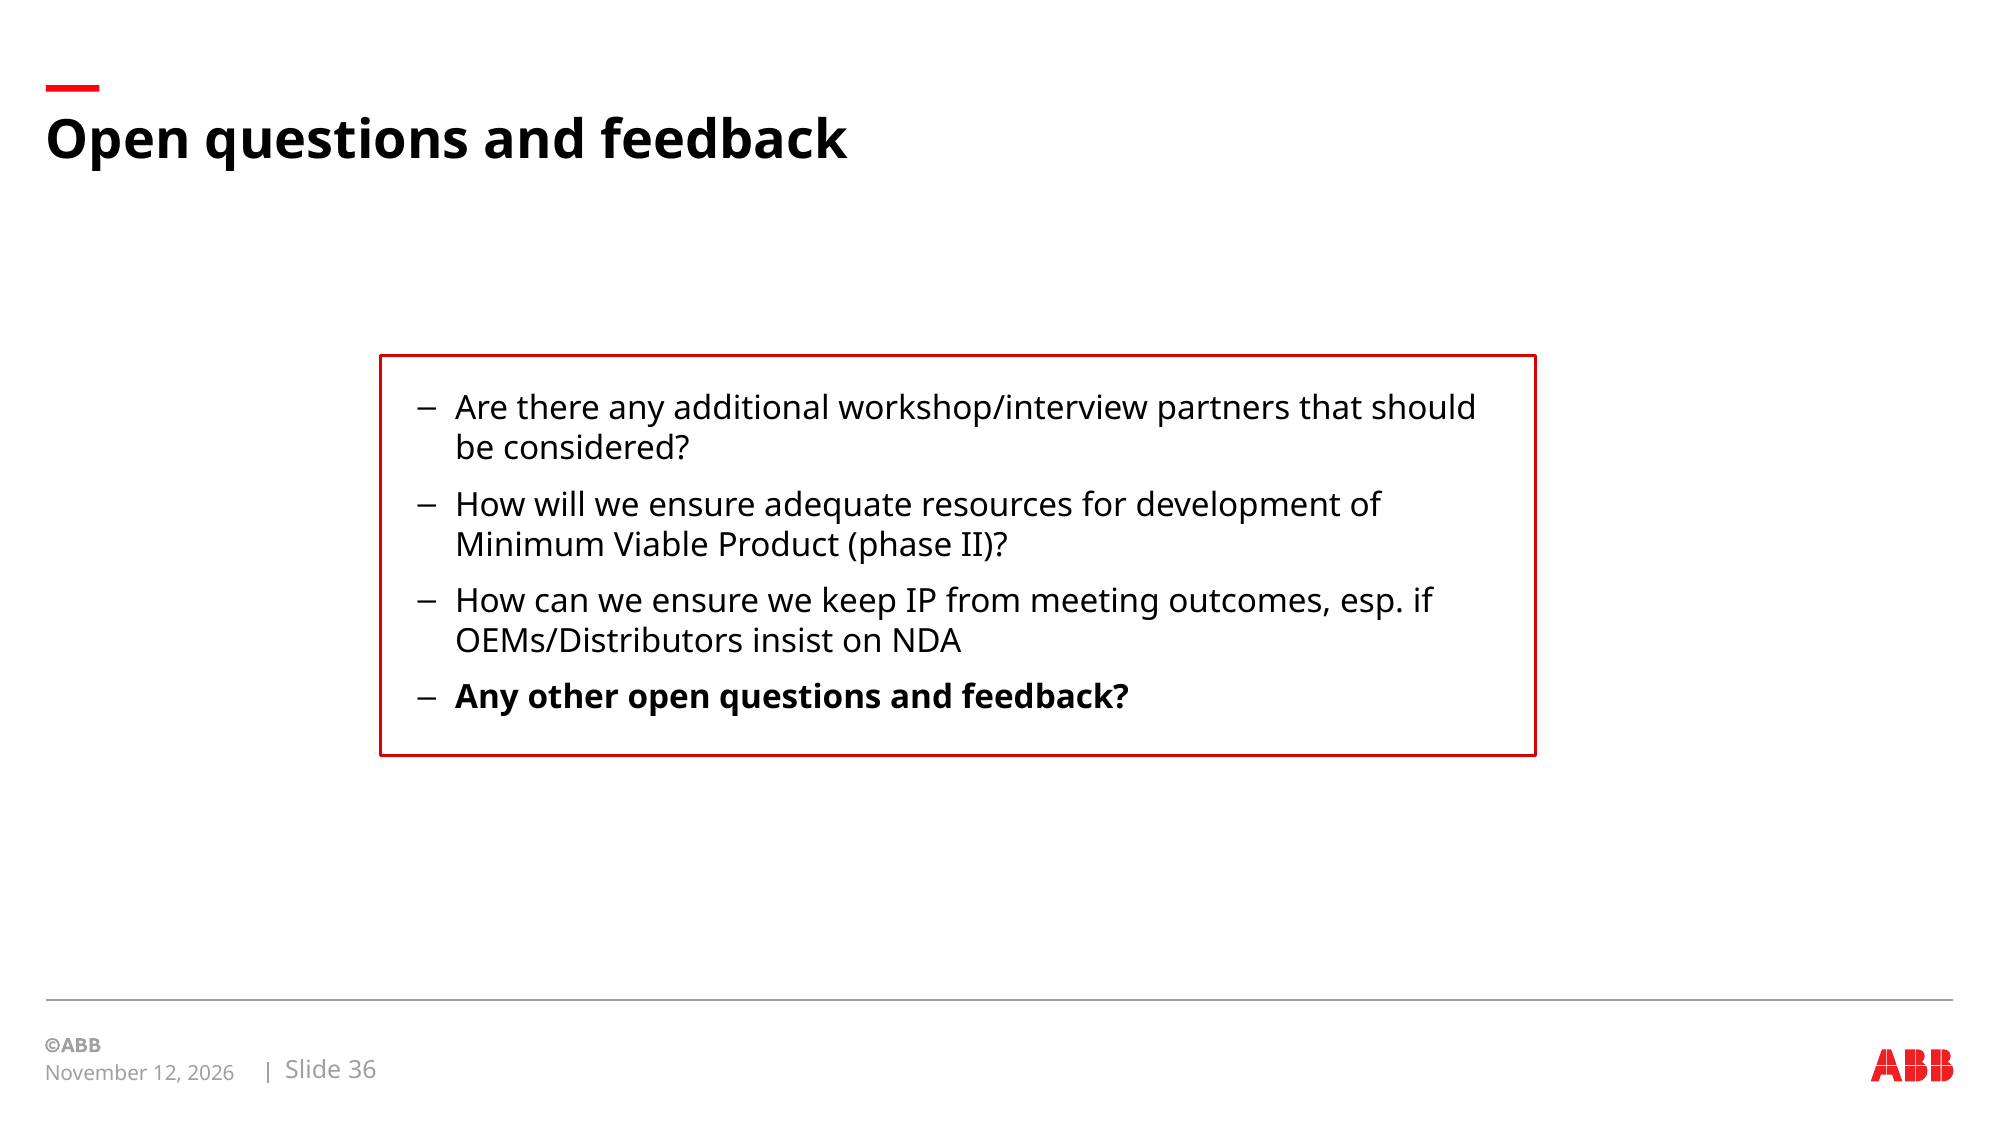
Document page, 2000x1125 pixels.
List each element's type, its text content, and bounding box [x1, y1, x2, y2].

text_box [378, 353, 1537, 757]
title Open questions and feedback [45, 104, 1954, 171]
